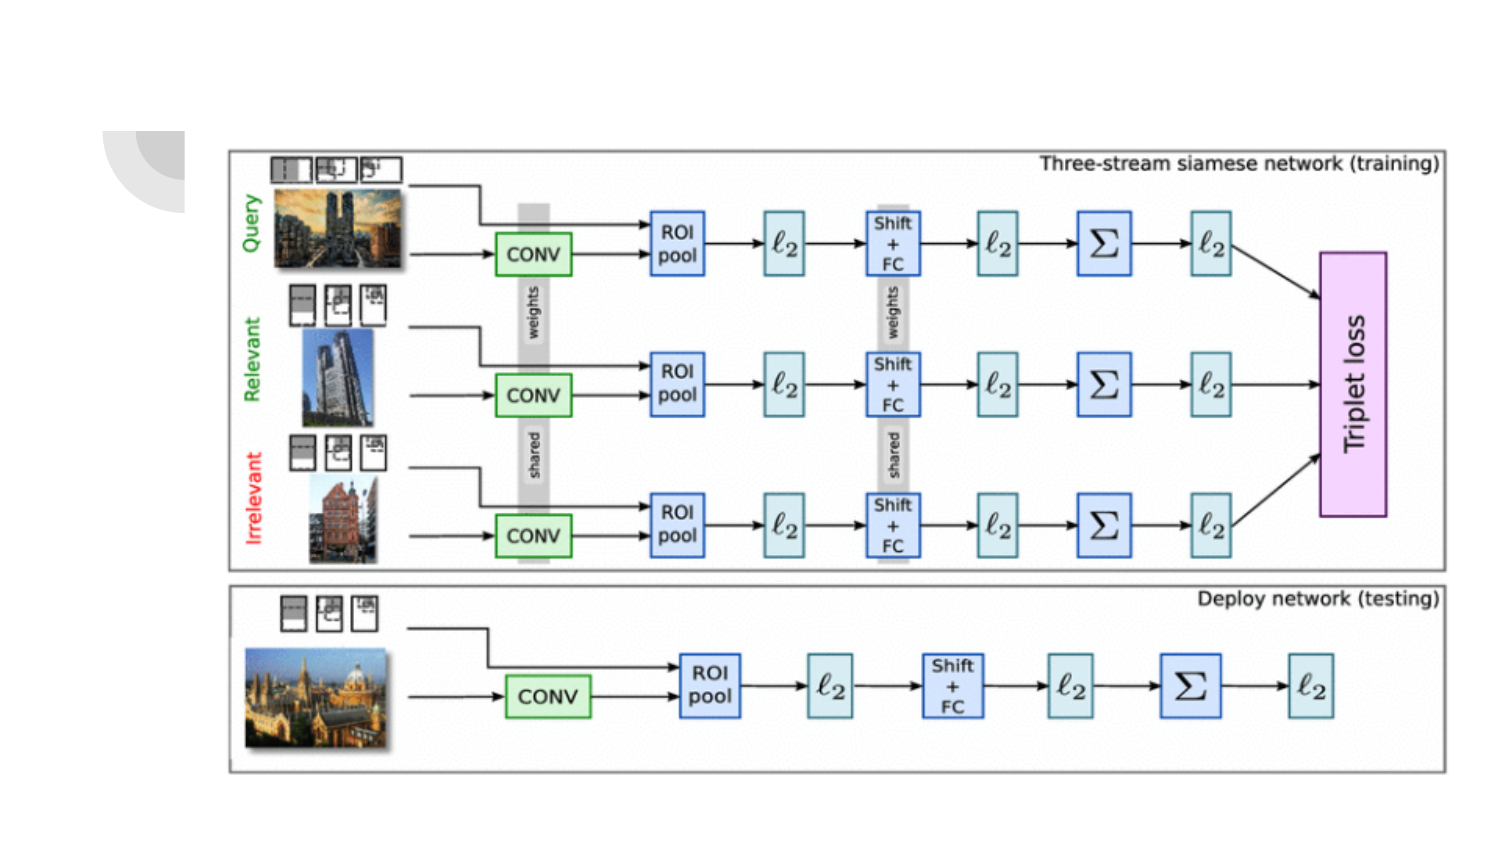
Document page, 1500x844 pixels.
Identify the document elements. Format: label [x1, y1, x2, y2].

picture [196, 132, 1480, 785]
